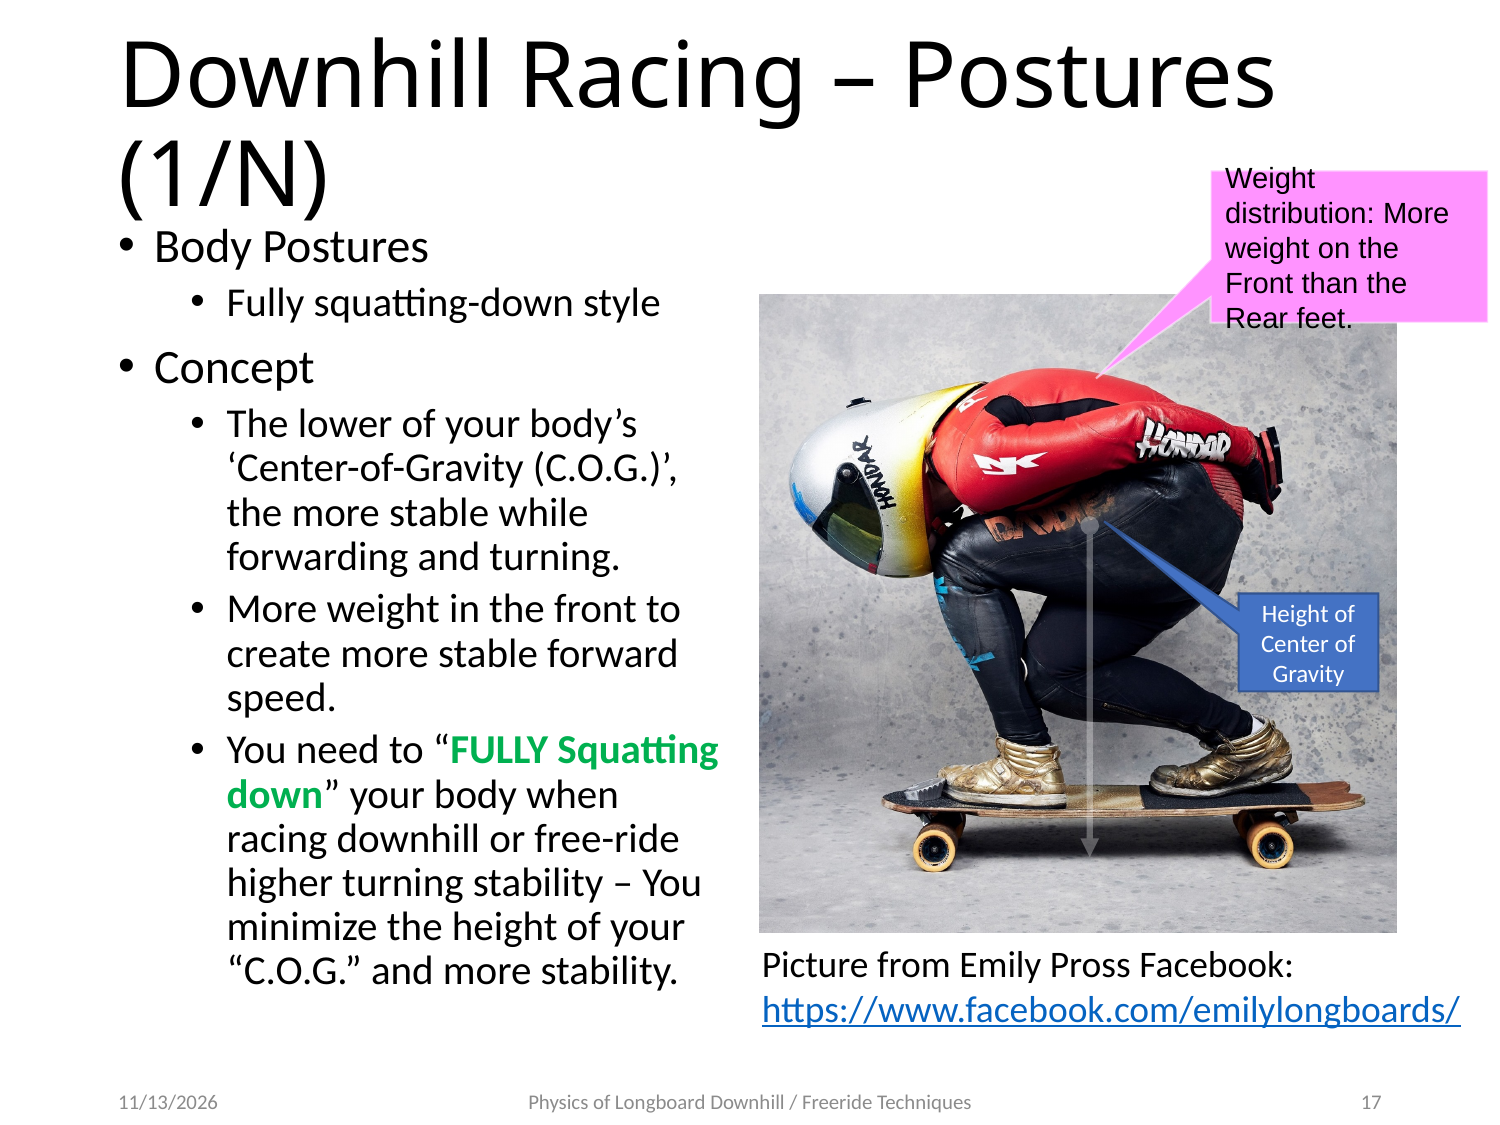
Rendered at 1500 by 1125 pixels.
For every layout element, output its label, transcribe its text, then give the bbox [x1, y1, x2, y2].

picture [759, 294, 1397, 933]
list Body Postures Fully squatting-down style Concept The lower of your body’s ‘Center-of-Gravity (C.O.G.)’, the more stable while forwarding and turning. More weight in the front to create more stable forward speed. You need to “FULLY Squatting down” your body when racing downhill or free-ride higher turning stability – You minimize the height of your “C.O.G.” and more stability. [103, 213, 741, 1014]
title Downhill Racing – Postures (1/N) [103, 59, 1397, 196]
text_box Weight distribution: More weight on the Front than the Rear feet. [1175, 169, 1490, 324]
slide_number 17 [1059, 1089, 1397, 1113]
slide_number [103, 1089, 441, 1113]
text_box Picture from Emily Pross Facebook: https://www.facebook.com/emilylongboards/ [747, 932, 1500, 1037]
footer Physics of Longboard Downhill / Freeride Techniques [496, 1089, 1004, 1113]
